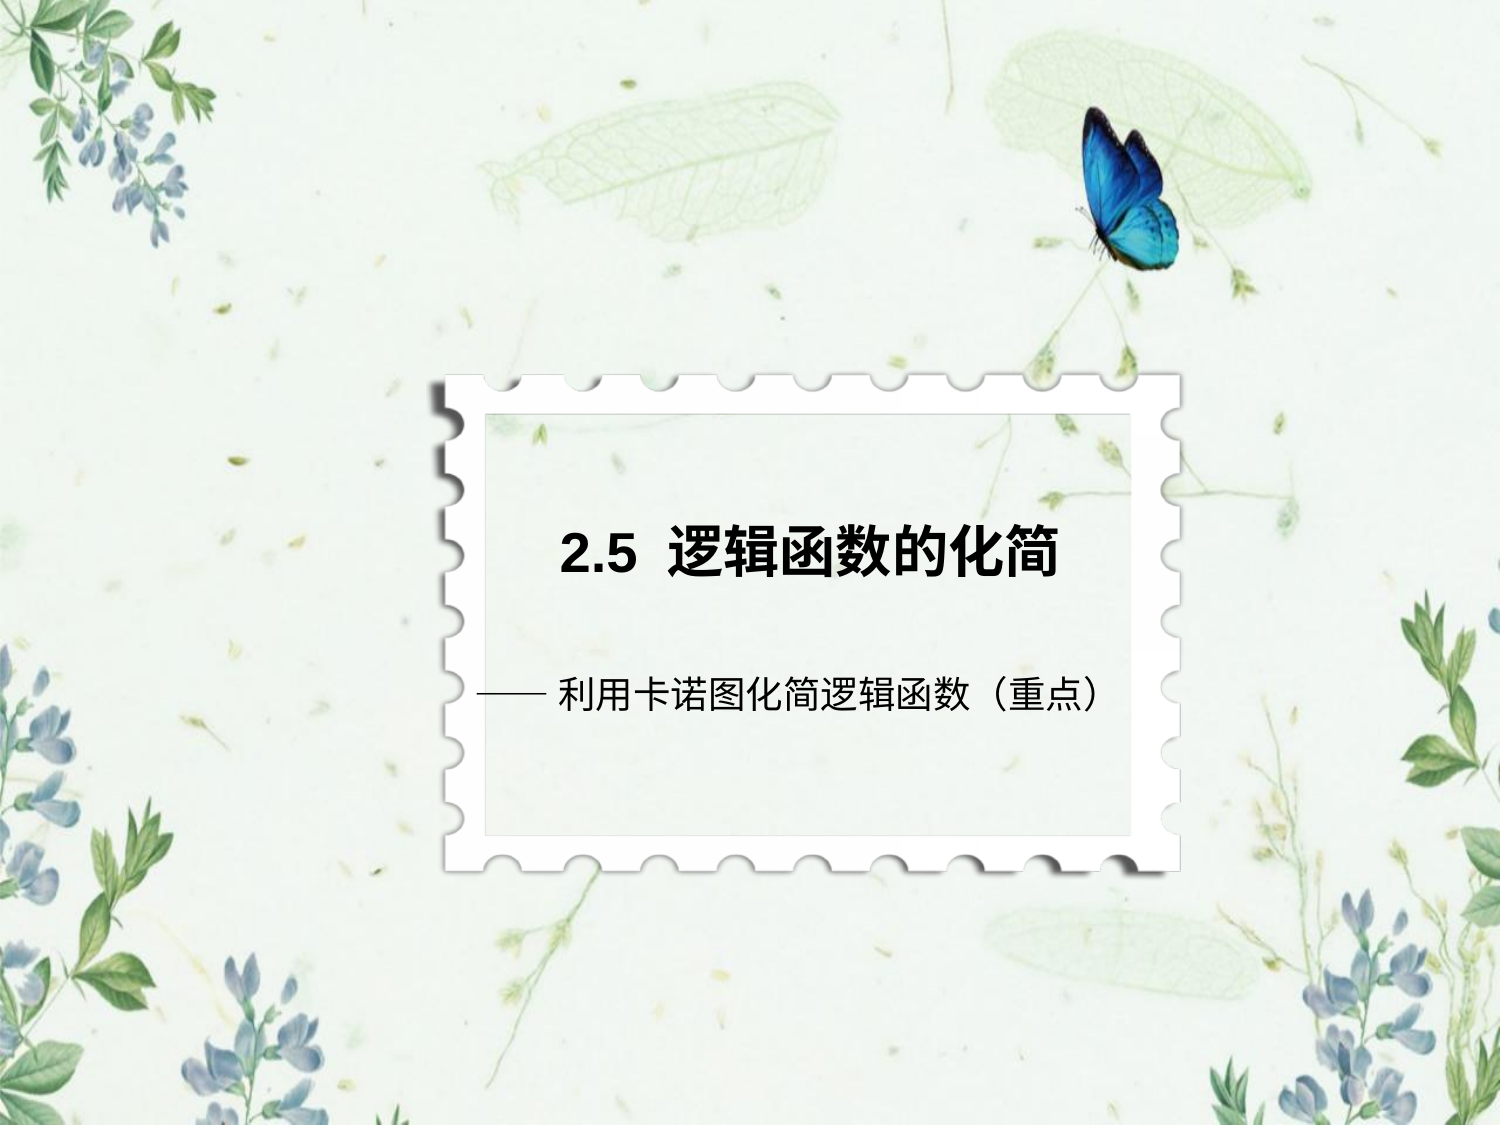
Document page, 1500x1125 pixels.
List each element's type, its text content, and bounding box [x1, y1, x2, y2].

title 2.5 逻辑函数的化简 [462, 399, 1158, 592]
subtitle ——利用卡诺图化简逻辑函数（重点） [450, 649, 1146, 768]
picture [0, 0, 1500, 1125]
